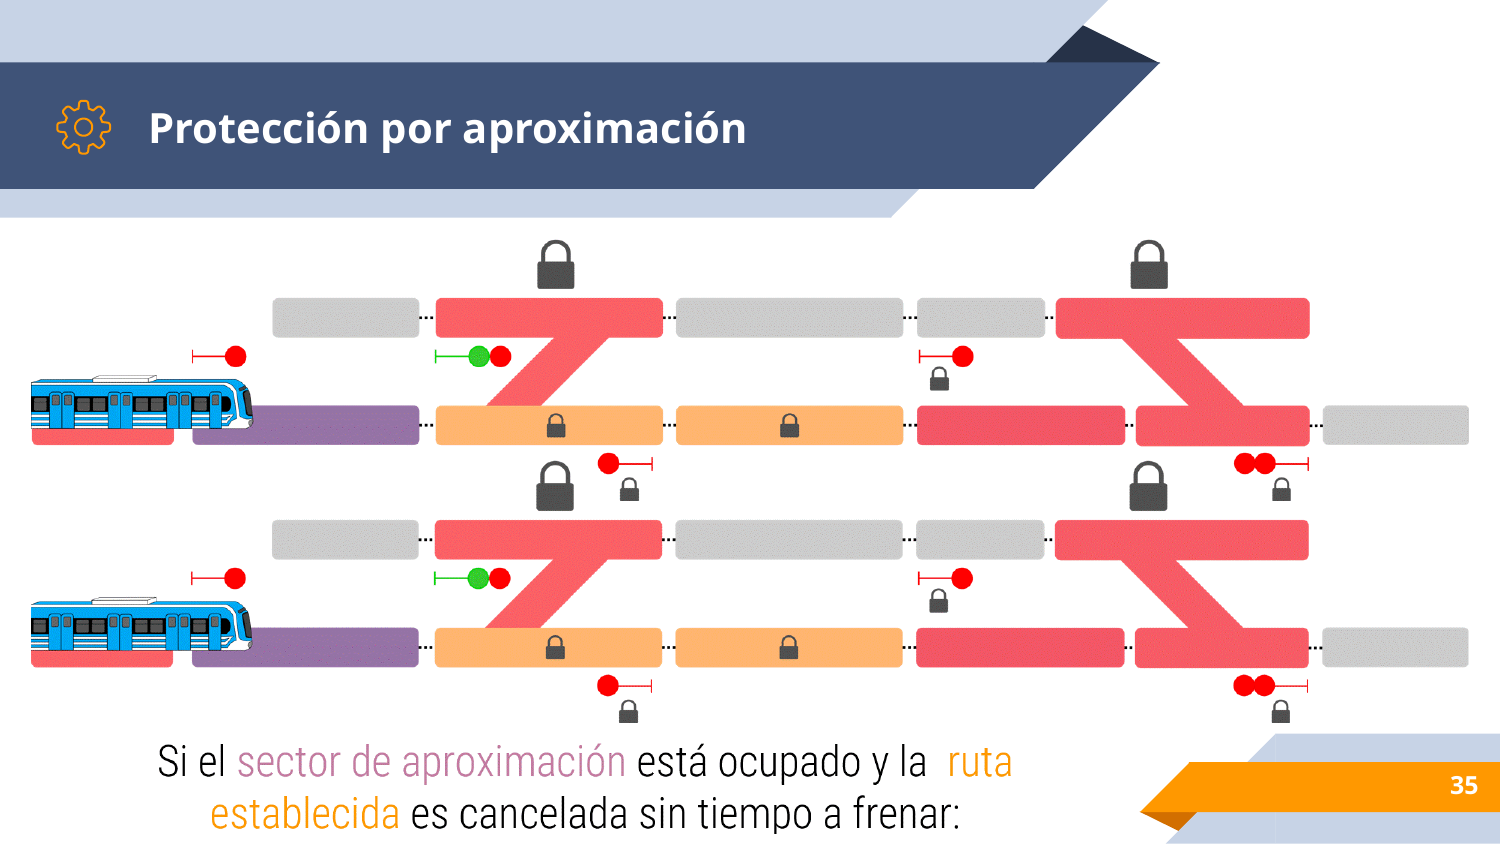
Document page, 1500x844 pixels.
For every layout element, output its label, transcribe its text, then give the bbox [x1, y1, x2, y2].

picture [74, 619, 107, 633]
picture [212, 618, 218, 626]
picture [113, 738, 1043, 834]
picture [183, 396, 188, 404]
picture [223, 398, 230, 410]
picture [132, 619, 165, 633]
picture [112, 396, 117, 404]
picture [192, 398, 209, 410]
picture [191, 619, 208, 633]
picture [30, 237, 1469, 728]
picture [133, 398, 166, 411]
picture [64, 618, 70, 626]
picture [170, 396, 176, 404]
slide_number 35 [1249, 760, 1494, 813]
picture [53, 395, 58, 404]
picture [30, 397, 49, 411]
picture [52, 618, 57, 626]
picture [123, 618, 129, 626]
picture [124, 396, 129, 405]
picture [65, 395, 71, 404]
picture [30, 619, 48, 633]
title Protección por aproximación [133, 64, 1120, 190]
picture [75, 398, 107, 411]
picture [213, 396, 218, 404]
picture [182, 618, 187, 626]
picture [222, 619, 229, 633]
picture [111, 618, 116, 626]
picture [169, 618, 175, 626]
